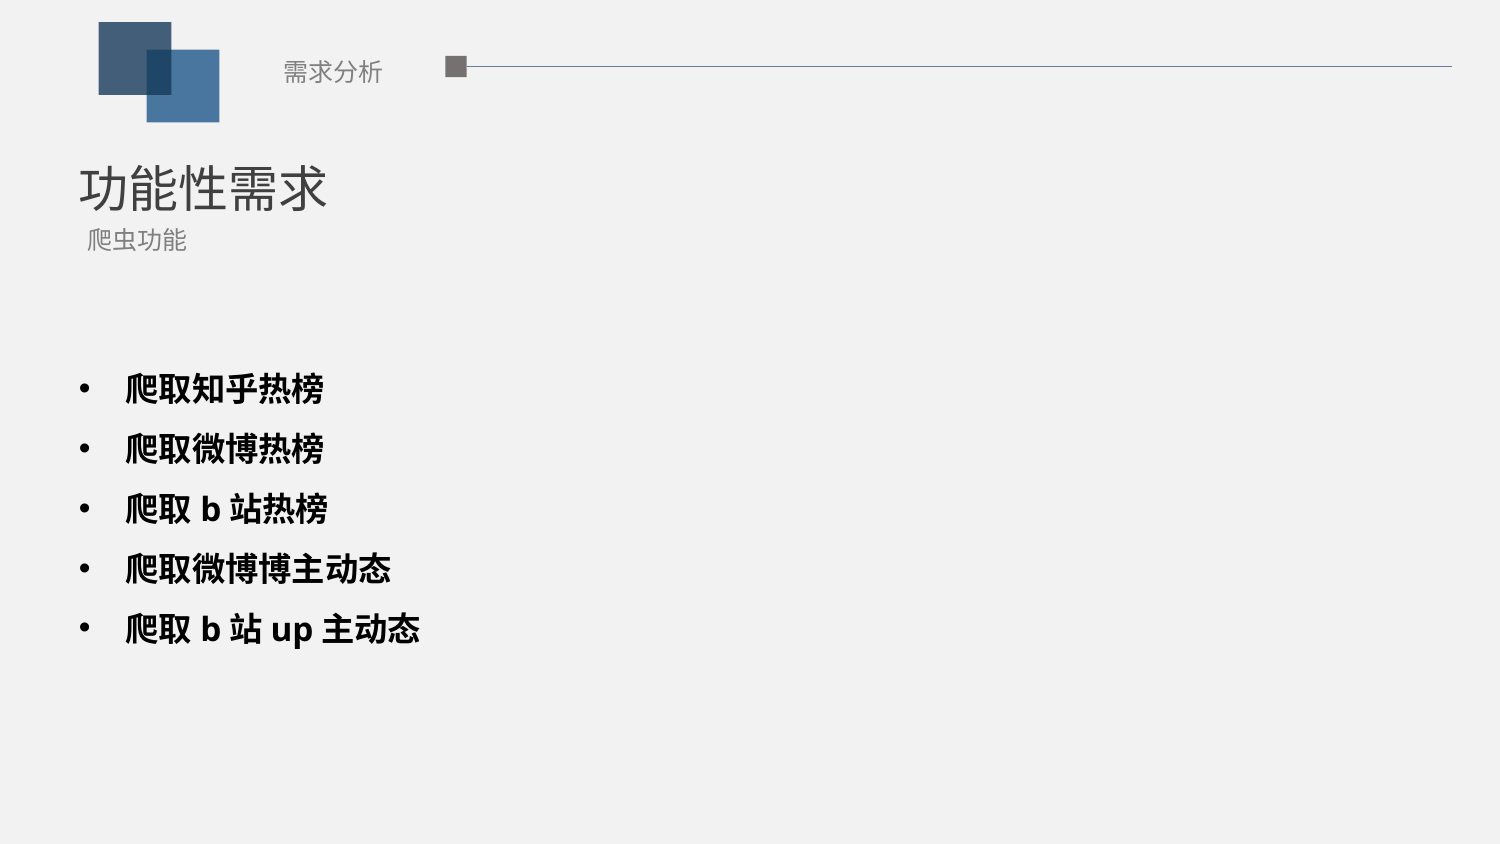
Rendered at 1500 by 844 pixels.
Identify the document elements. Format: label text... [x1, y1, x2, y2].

text_box 需求分析 [236, 50, 432, 92]
text_box [146, 49, 220, 123]
text_box 爬取知乎热榜 爬取微博热榜 爬取b站热榜 爬取微博博主动态 爬取b站up主动态 [67, 342, 785, 654]
text_box [98, 21, 172, 96]
text_box 爬虫功能 [72, 217, 220, 262]
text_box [445, 55, 1453, 78]
text_box 功能性需求 [67, 137, 410, 224]
